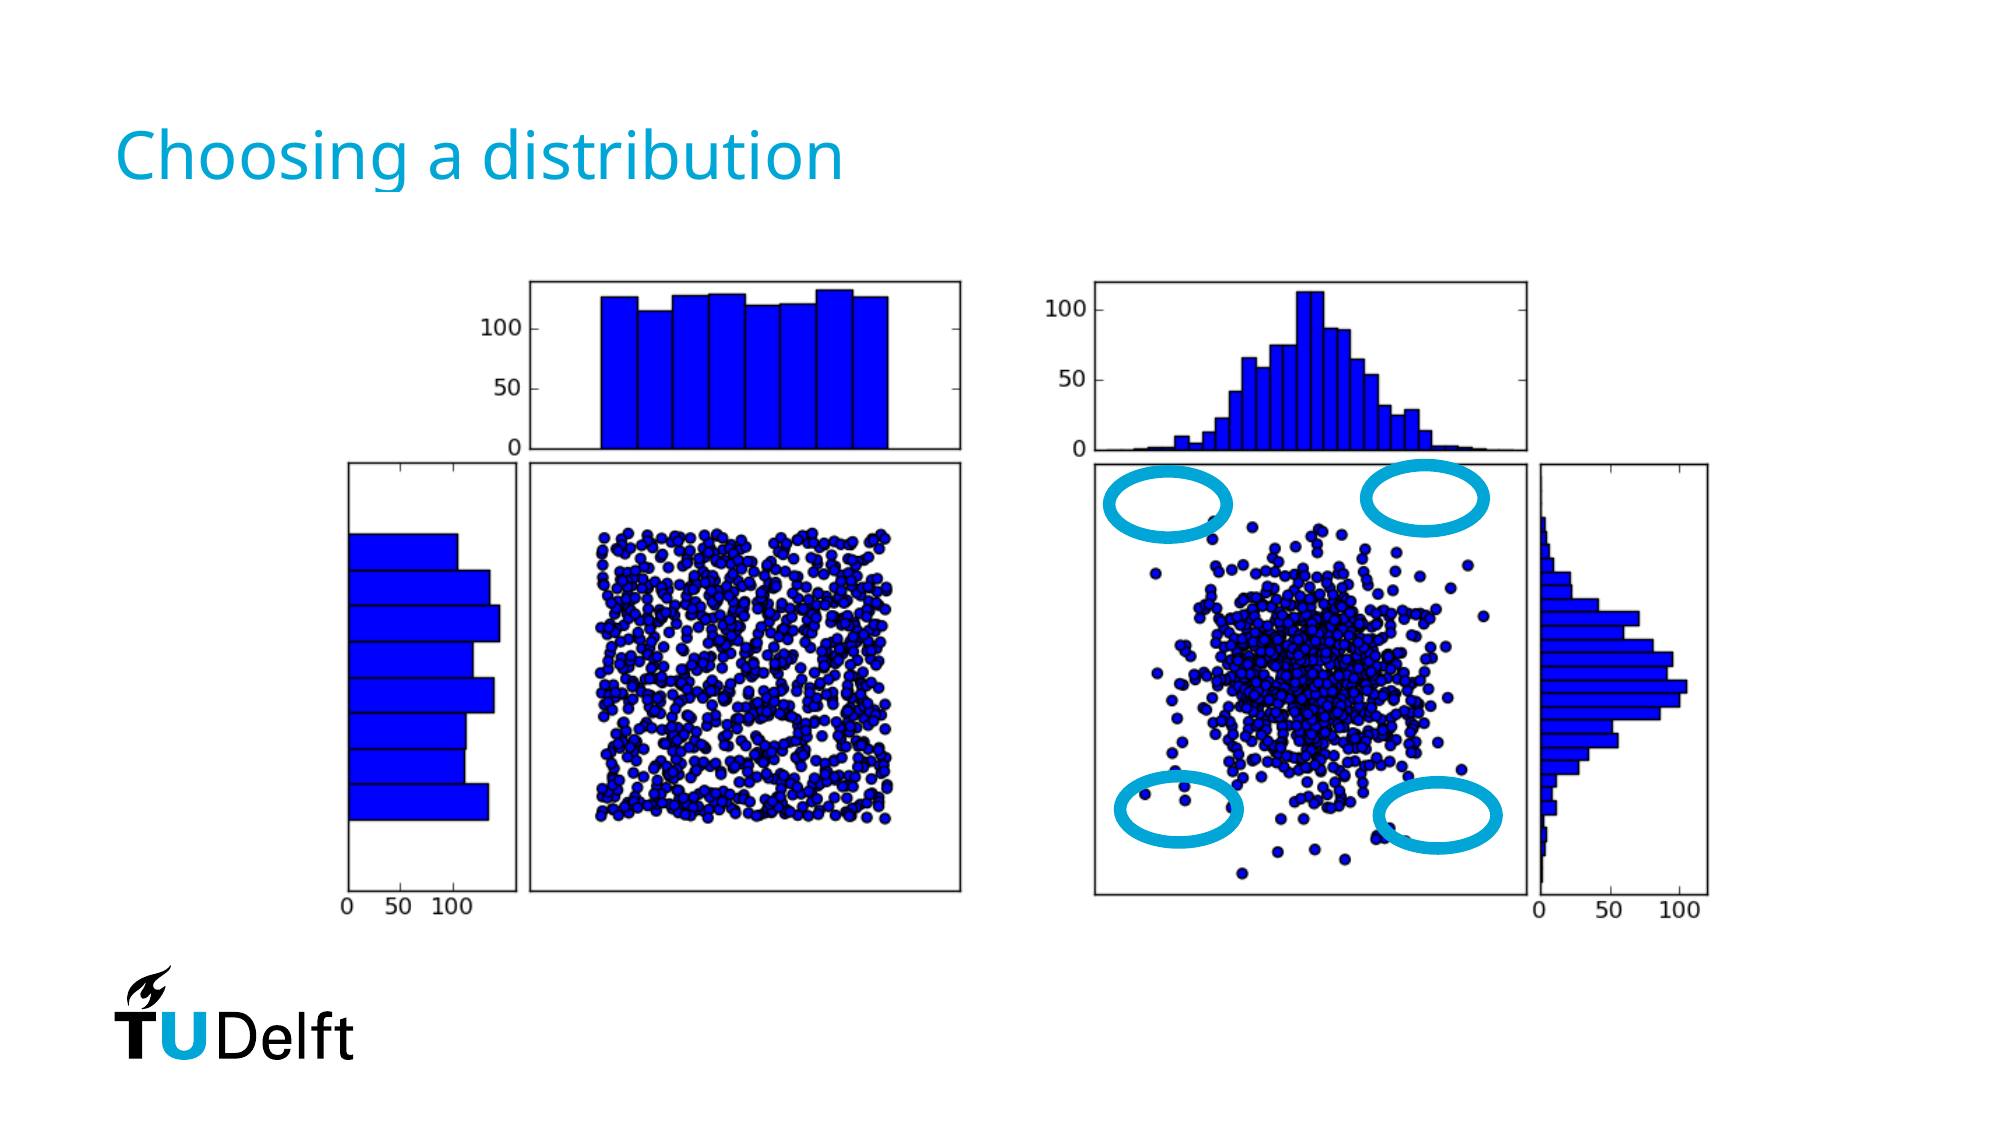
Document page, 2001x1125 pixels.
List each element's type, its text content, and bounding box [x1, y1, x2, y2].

title Choosing a distribution [114, 121, 1883, 203]
picture [249, 192, 1038, 980]
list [995, 192, 1787, 984]
